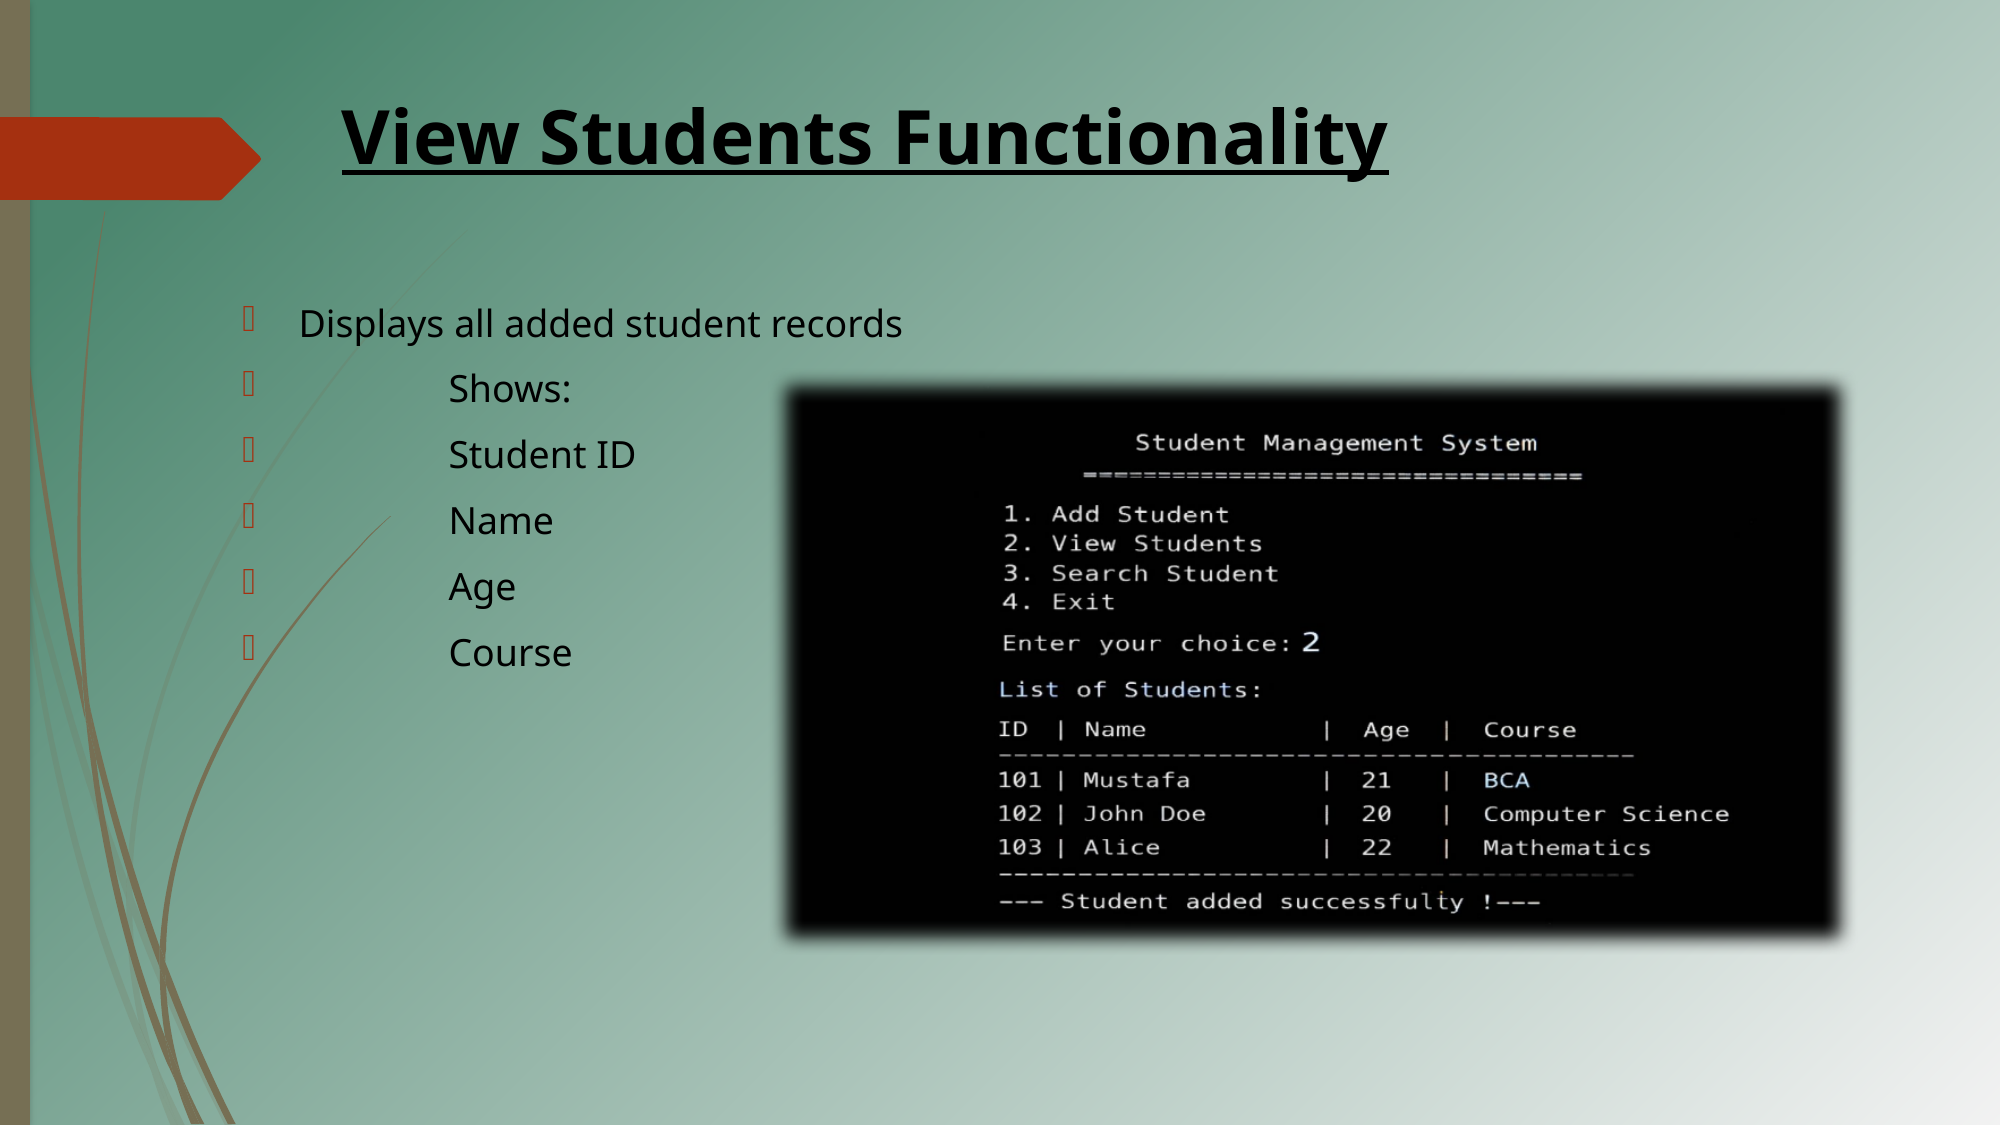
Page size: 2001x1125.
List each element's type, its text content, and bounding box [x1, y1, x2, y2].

picture [768, 368, 1859, 957]
list Displays all added student records Shows: Student ID Name Age Course [227, 292, 1690, 912]
title View Students Functionality [326, 81, 1789, 293]
